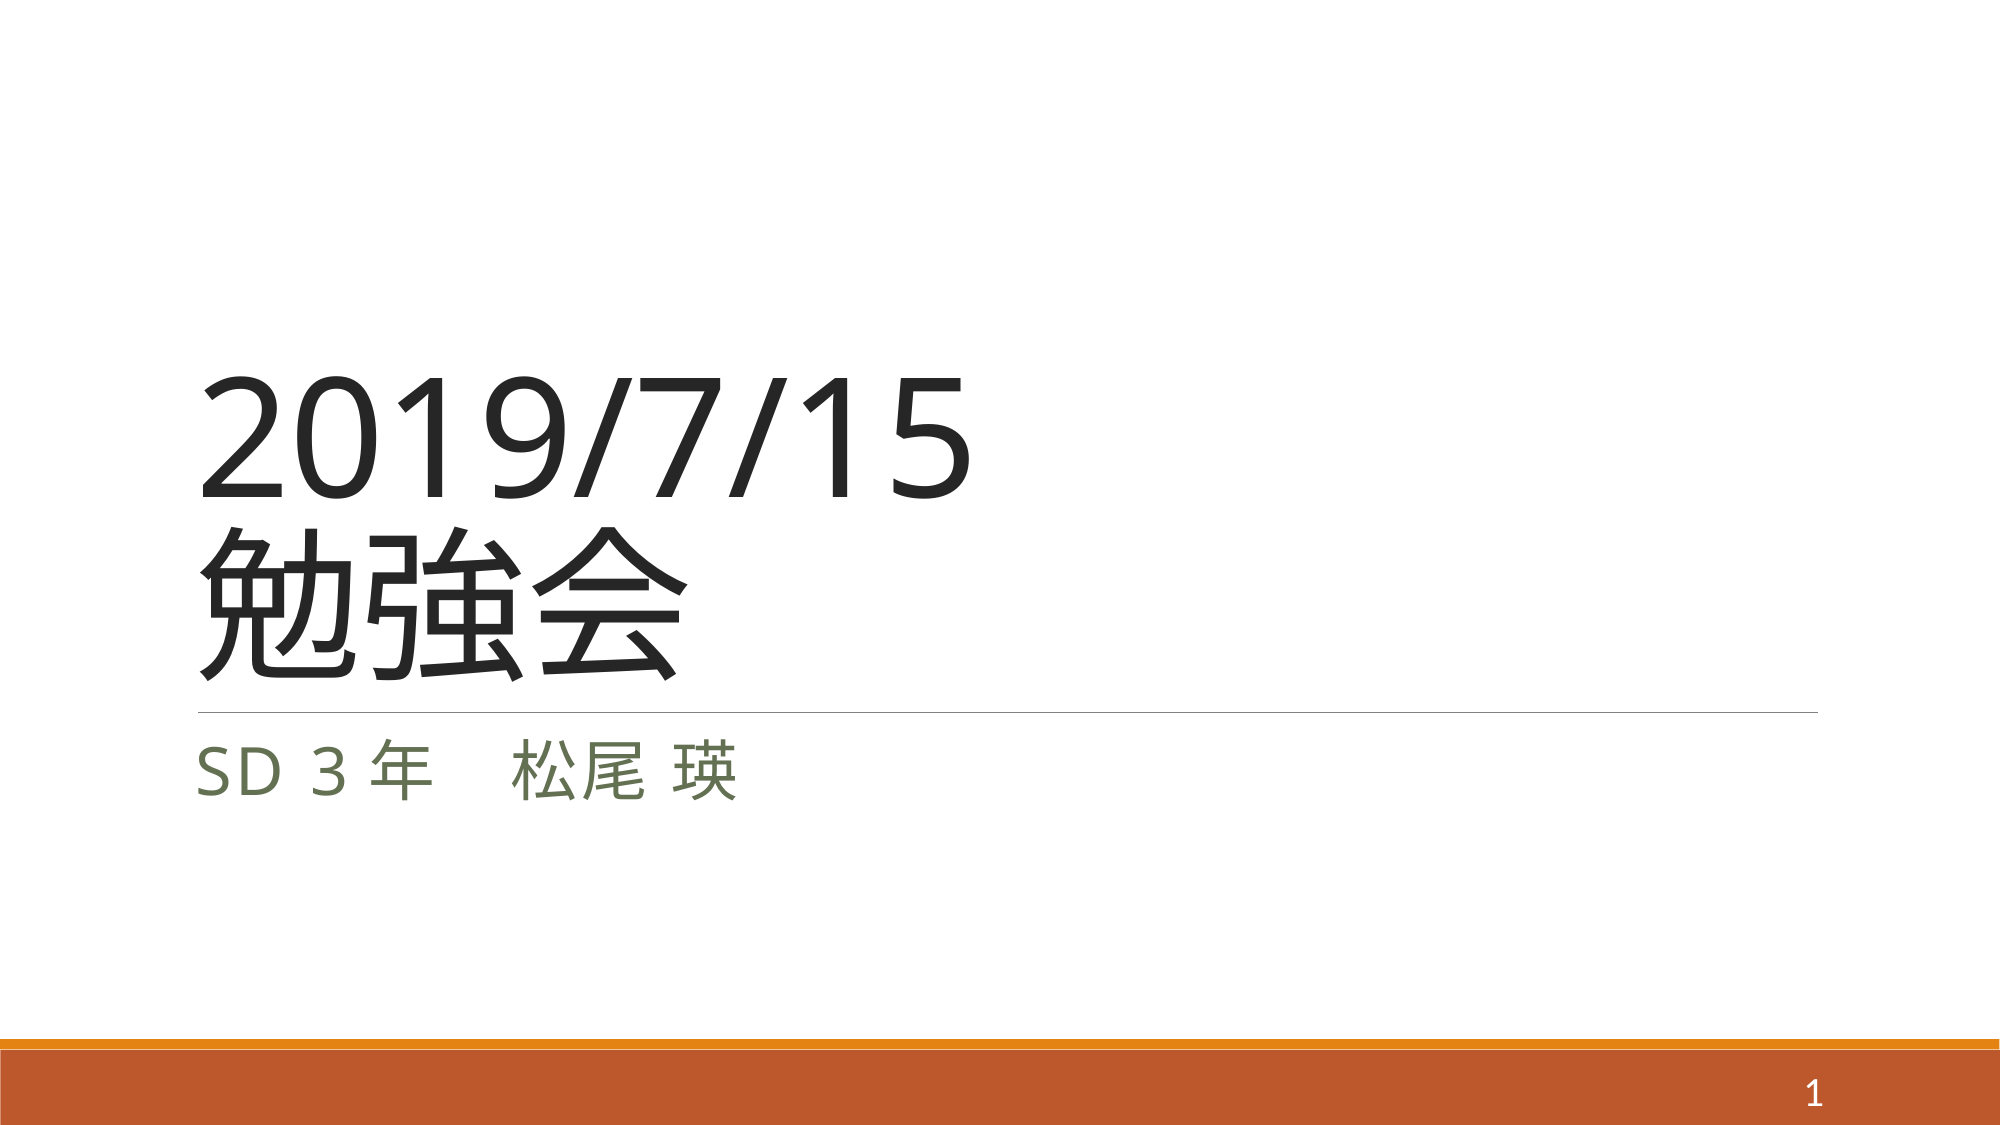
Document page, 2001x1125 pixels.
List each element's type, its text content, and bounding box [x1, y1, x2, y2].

slide_number 1 [1624, 1059, 1840, 1120]
title 2019/7/15 勉強会 [180, 124, 1830, 710]
list SD 3年 松尾 瑛 [180, 730, 1830, 918]
